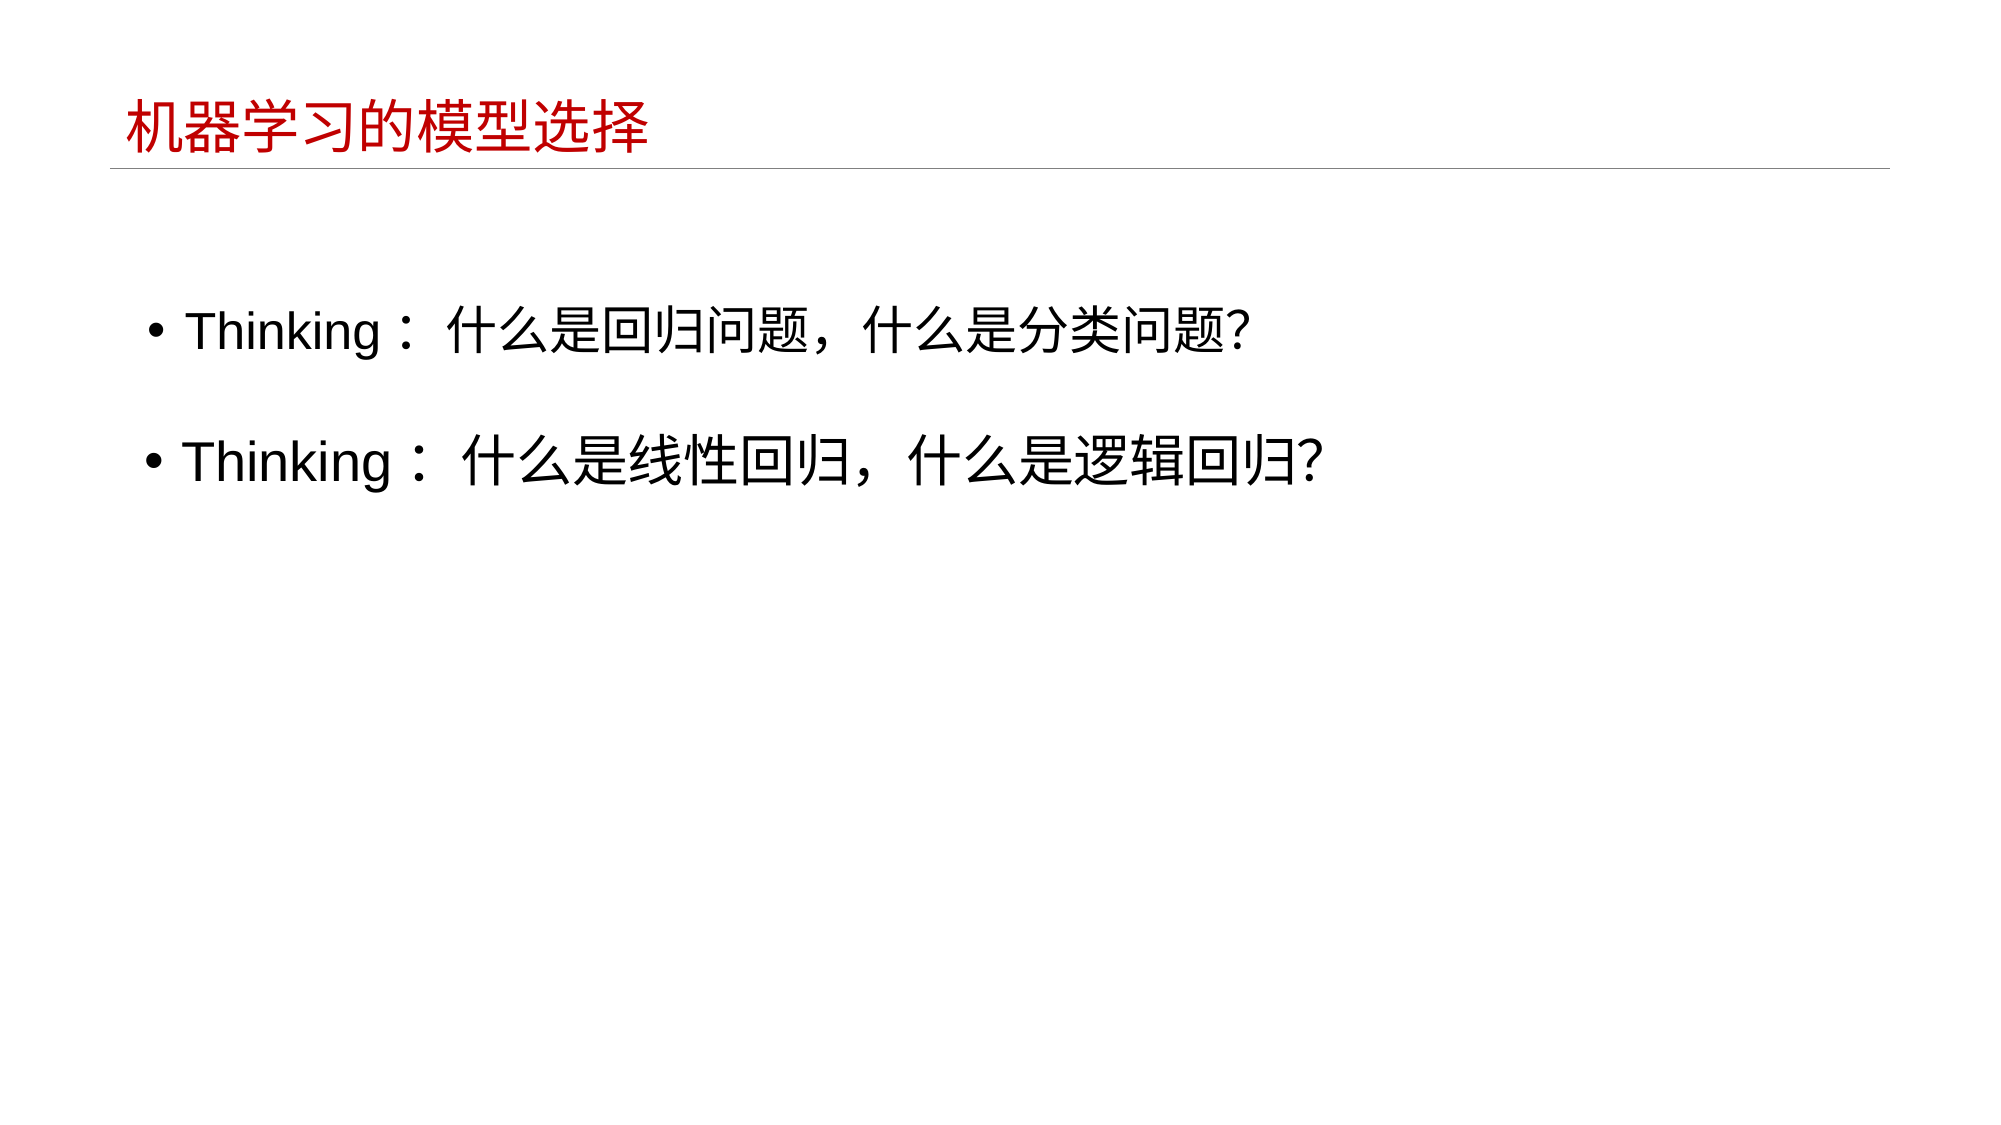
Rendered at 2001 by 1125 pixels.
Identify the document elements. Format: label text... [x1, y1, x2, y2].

title 机器学习的模型选择 [109, 0, 1890, 169]
list Thinking：什么是回归问题，什么是分类问题？ [132, 296, 1625, 372]
text_box Thinking：什么是线性回归，什么是逻辑回归？ [136, 425, 1630, 501]
